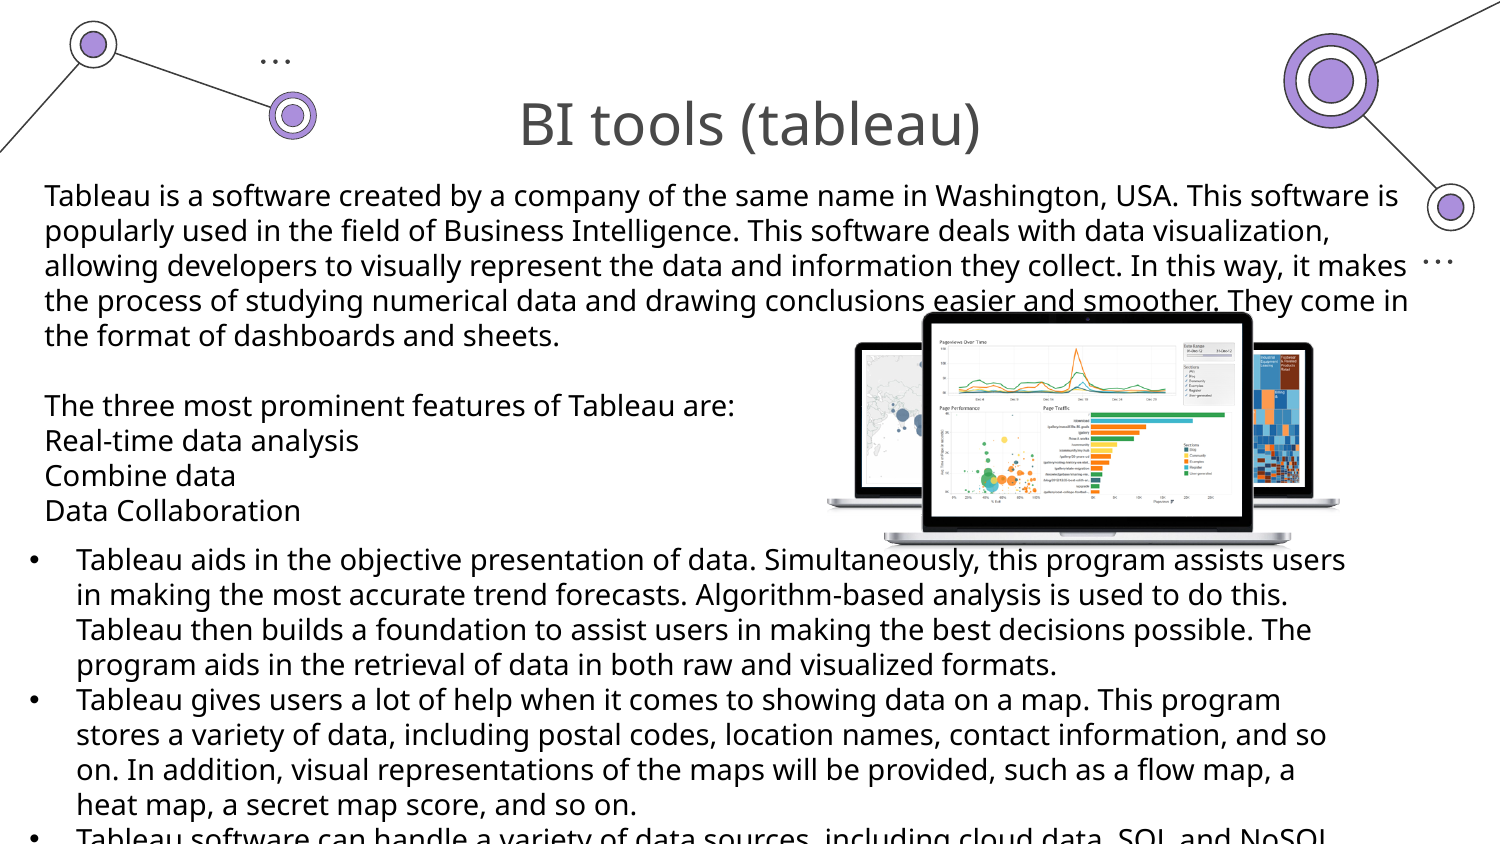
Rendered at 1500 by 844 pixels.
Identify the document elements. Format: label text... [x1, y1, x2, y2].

text_box Tableau is a software created by a company of the same name in Washington, USA. This software is popularly used in the field of Business Intelligence. This software deals with data visualization, allowing developers to visually represent the data and information they collect. In this way, it makes the process of studying numerical data and drawing conclusions easier and smoother. They come in the format of dashboards and sheets. The three most prominent features of Tableau are: Real-time data analysis Combine data Data Collaboration [29, 170, 1433, 535]
picture [827, 311, 1340, 554]
title BI tools (tableau) [257, 72, 1243, 170]
text_box Tableau aids in the objective presentation of data. Simultaneously, this program assists users in making the most accurate trend forecasts. Algorithm-based analysis is used to do this. Tableau then builds a foundation to assist users in making the best decisions possible. The program aids in the retrieval of data in both raw and visualized formats. Tableau gives users a lot of help when it comes to showing data on a map. This program stores a variety of data, including postal codes, location names, contact information, and so on. In addition, visual representations of the maps will be provided, such as a flow map, a heat map, a secret map score, and so on. Tableau software can handle a variety of data sources, including cloud data, SQL and NoSQL data, files, and so on. [14, 534, 1369, 844]
